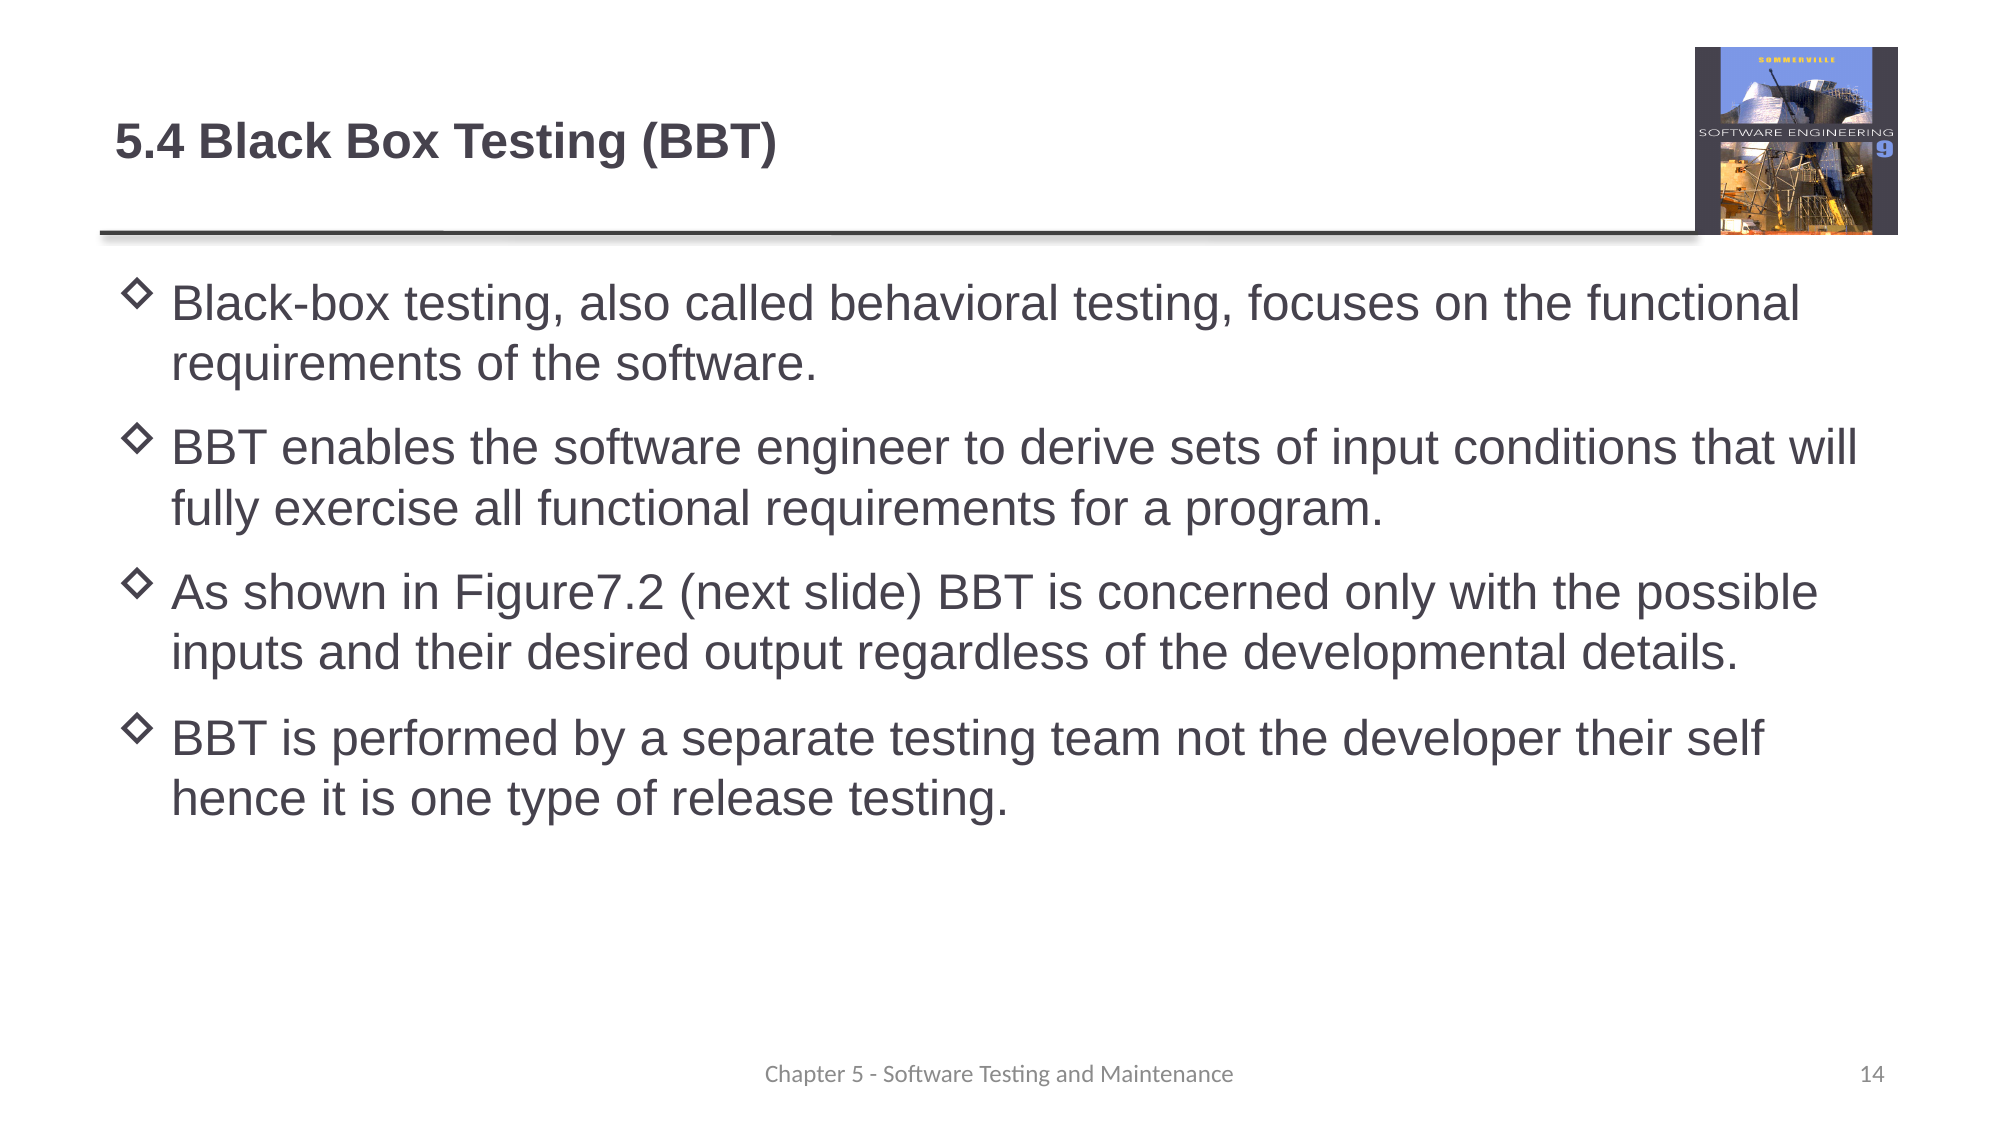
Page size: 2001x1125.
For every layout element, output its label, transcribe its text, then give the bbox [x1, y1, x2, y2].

slide_number 14 [1433, 1042, 1900, 1103]
title 5.4 Black Box Testing (BBT) [99, 44, 1696, 233]
footer Chapter 5 - Software Testing and Maintenance [683, 1042, 1317, 1103]
picture [1696, 47, 1898, 235]
list Black-box testing, also called behavioral testing, focuses on the functional requirements of the software. BBT enables the software engineer to derive sets of input conditions that will fully exercise all functional requirements for a program. As shown in Figure7.2 (next slide) BBT is concerned only with the possible inputs and their desired output regardless of the developmental details. BBT is performed by a separate testing team not the developer their self hence it is one type of release testing. [99, 262, 1900, 1005]
